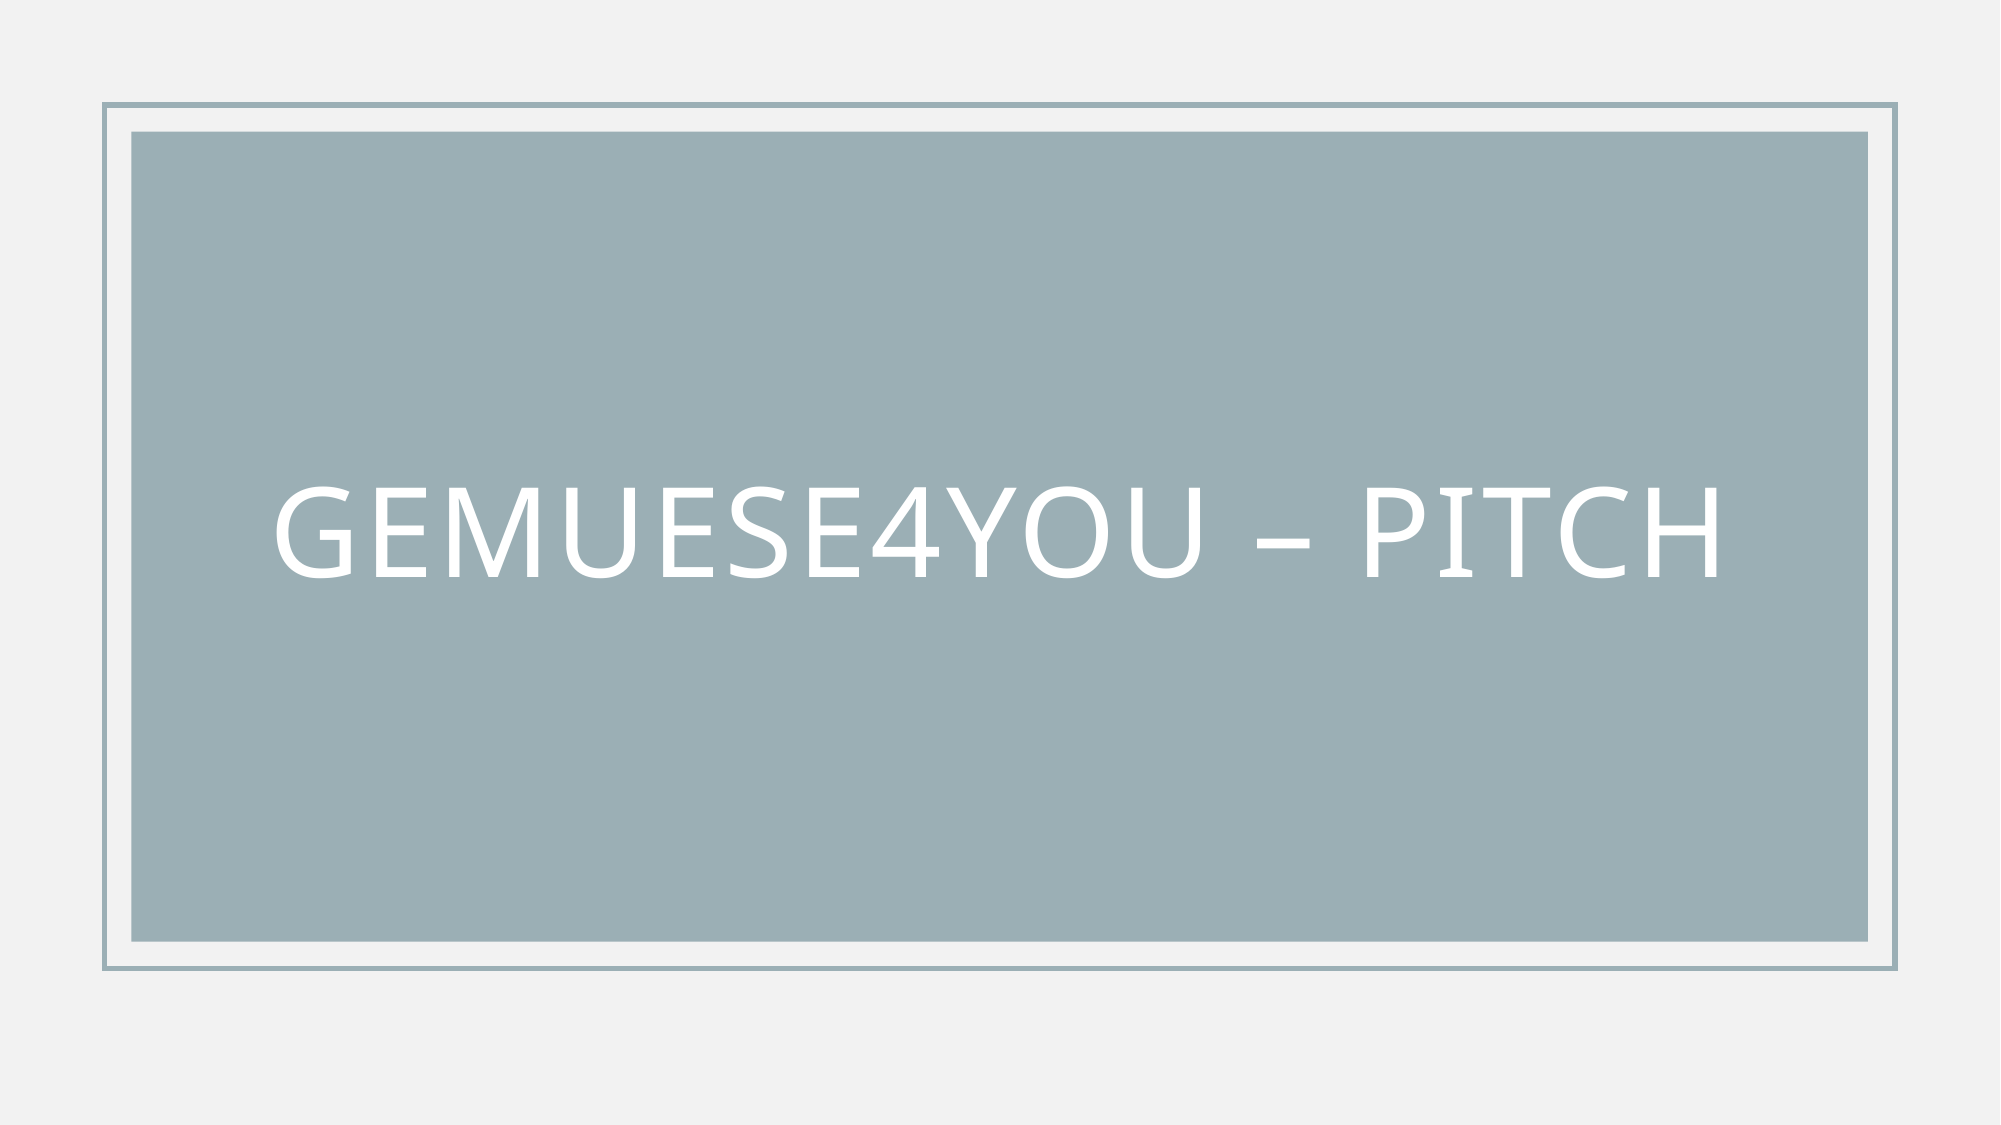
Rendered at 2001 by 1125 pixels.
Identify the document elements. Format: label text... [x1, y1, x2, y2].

text_box [103, 104, 1896, 969]
title Gemuese4you – Pitch [181, 182, 1819, 892]
text_box [130, 131, 1869, 943]
